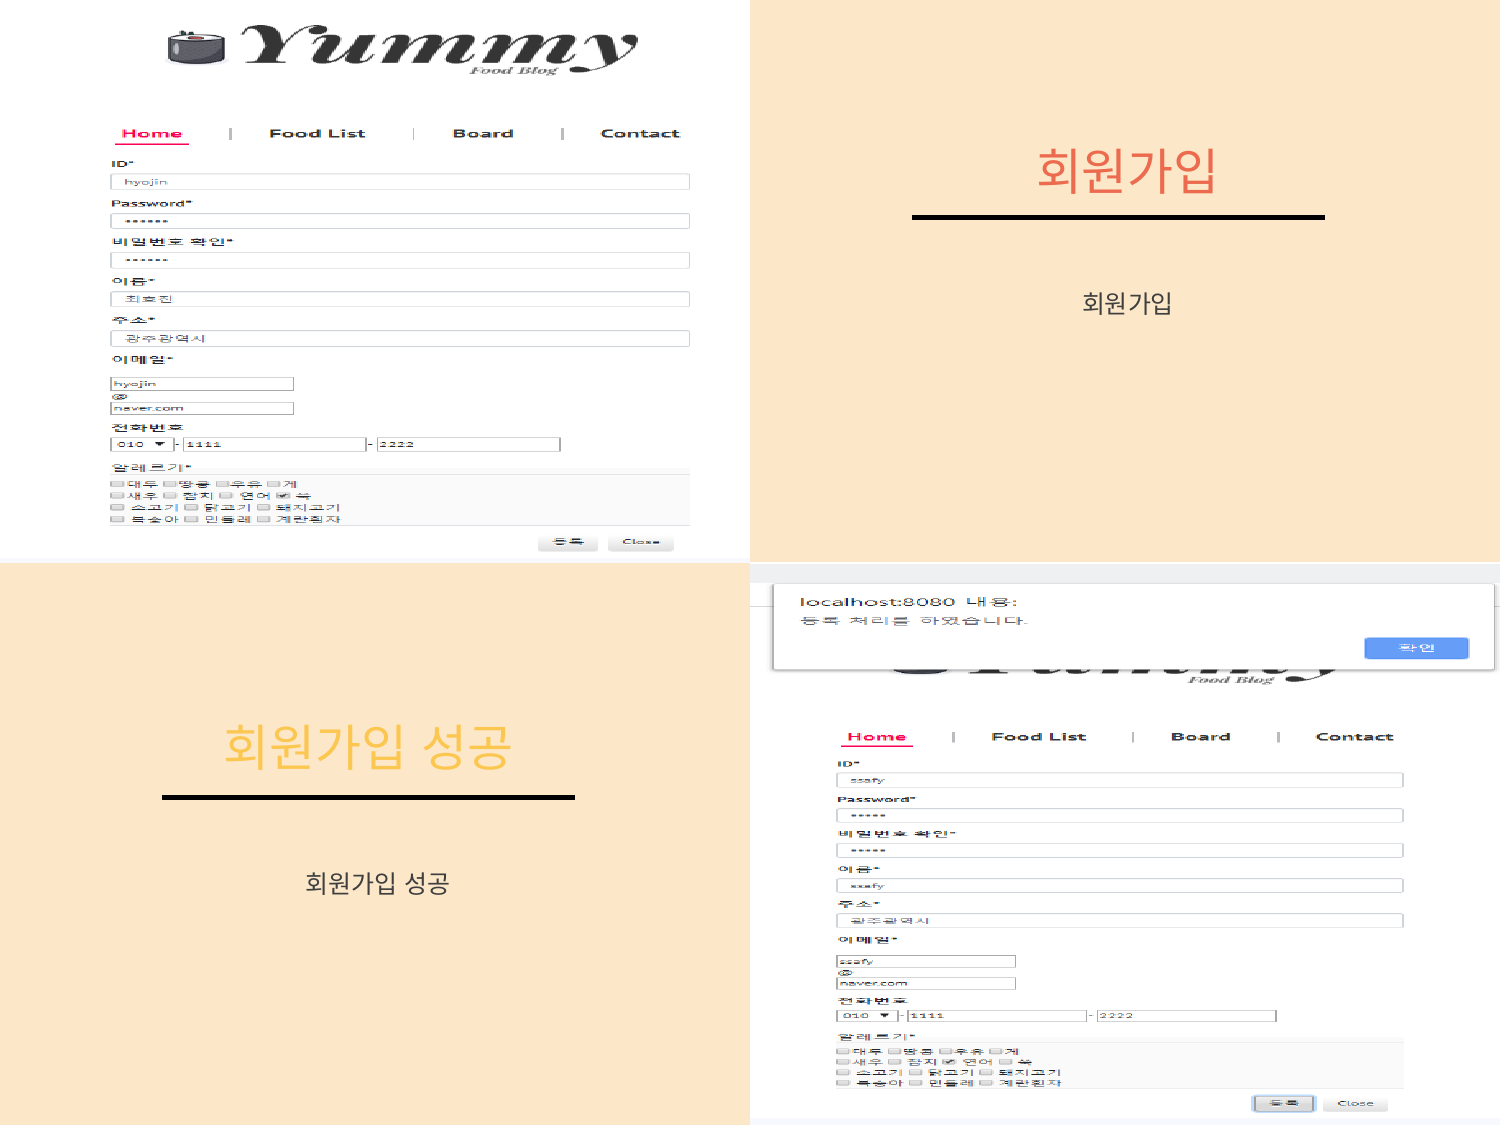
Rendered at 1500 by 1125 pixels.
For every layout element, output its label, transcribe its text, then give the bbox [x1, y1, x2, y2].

text_box 회원가입 [755, 132, 1500, 208]
text_box 회원가입 성공 [0, 709, 741, 785]
text_box 회원가입 [755, 281, 1500, 326]
text_box 회원가입 성공 [5, 861, 749, 906]
picture [0, 0, 1500, 1125]
